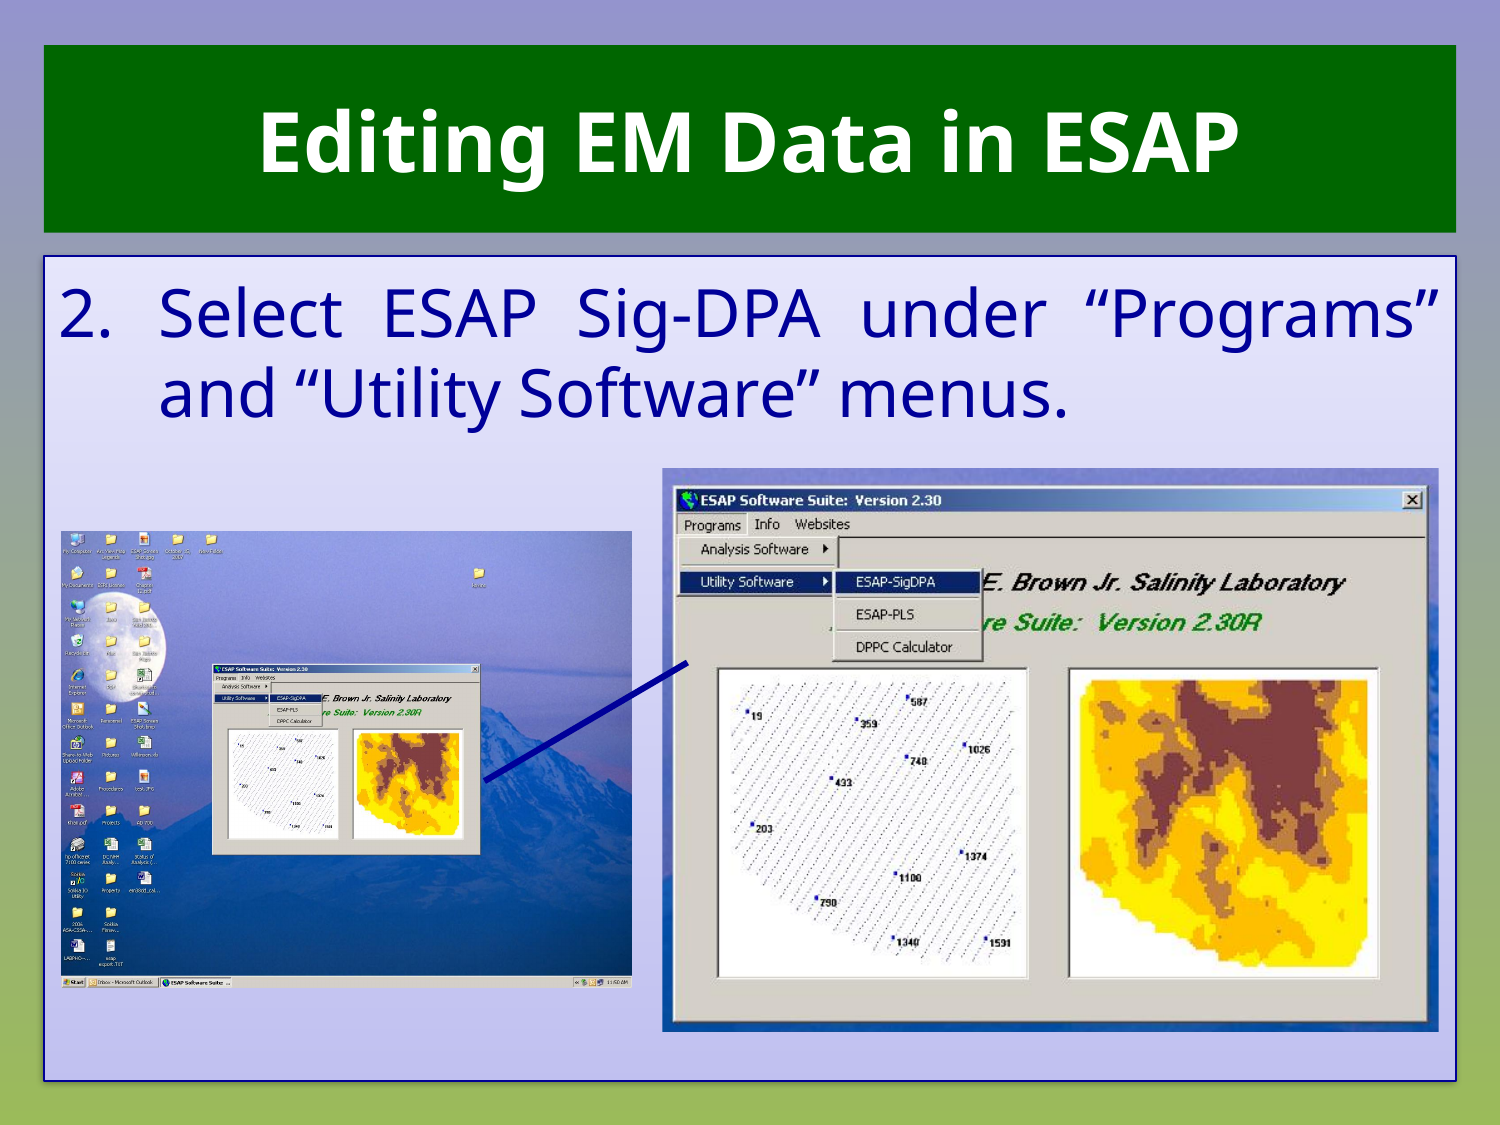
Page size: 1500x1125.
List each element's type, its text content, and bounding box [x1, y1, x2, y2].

picture [662, 468, 1439, 1032]
picture [61, 530, 632, 988]
title Editing EM Data in ESAP [43, 45, 1457, 233]
list Select ESAP Sig-DPA under “Programs” and “Utility Software” menus. [43, 255, 1457, 1082]
